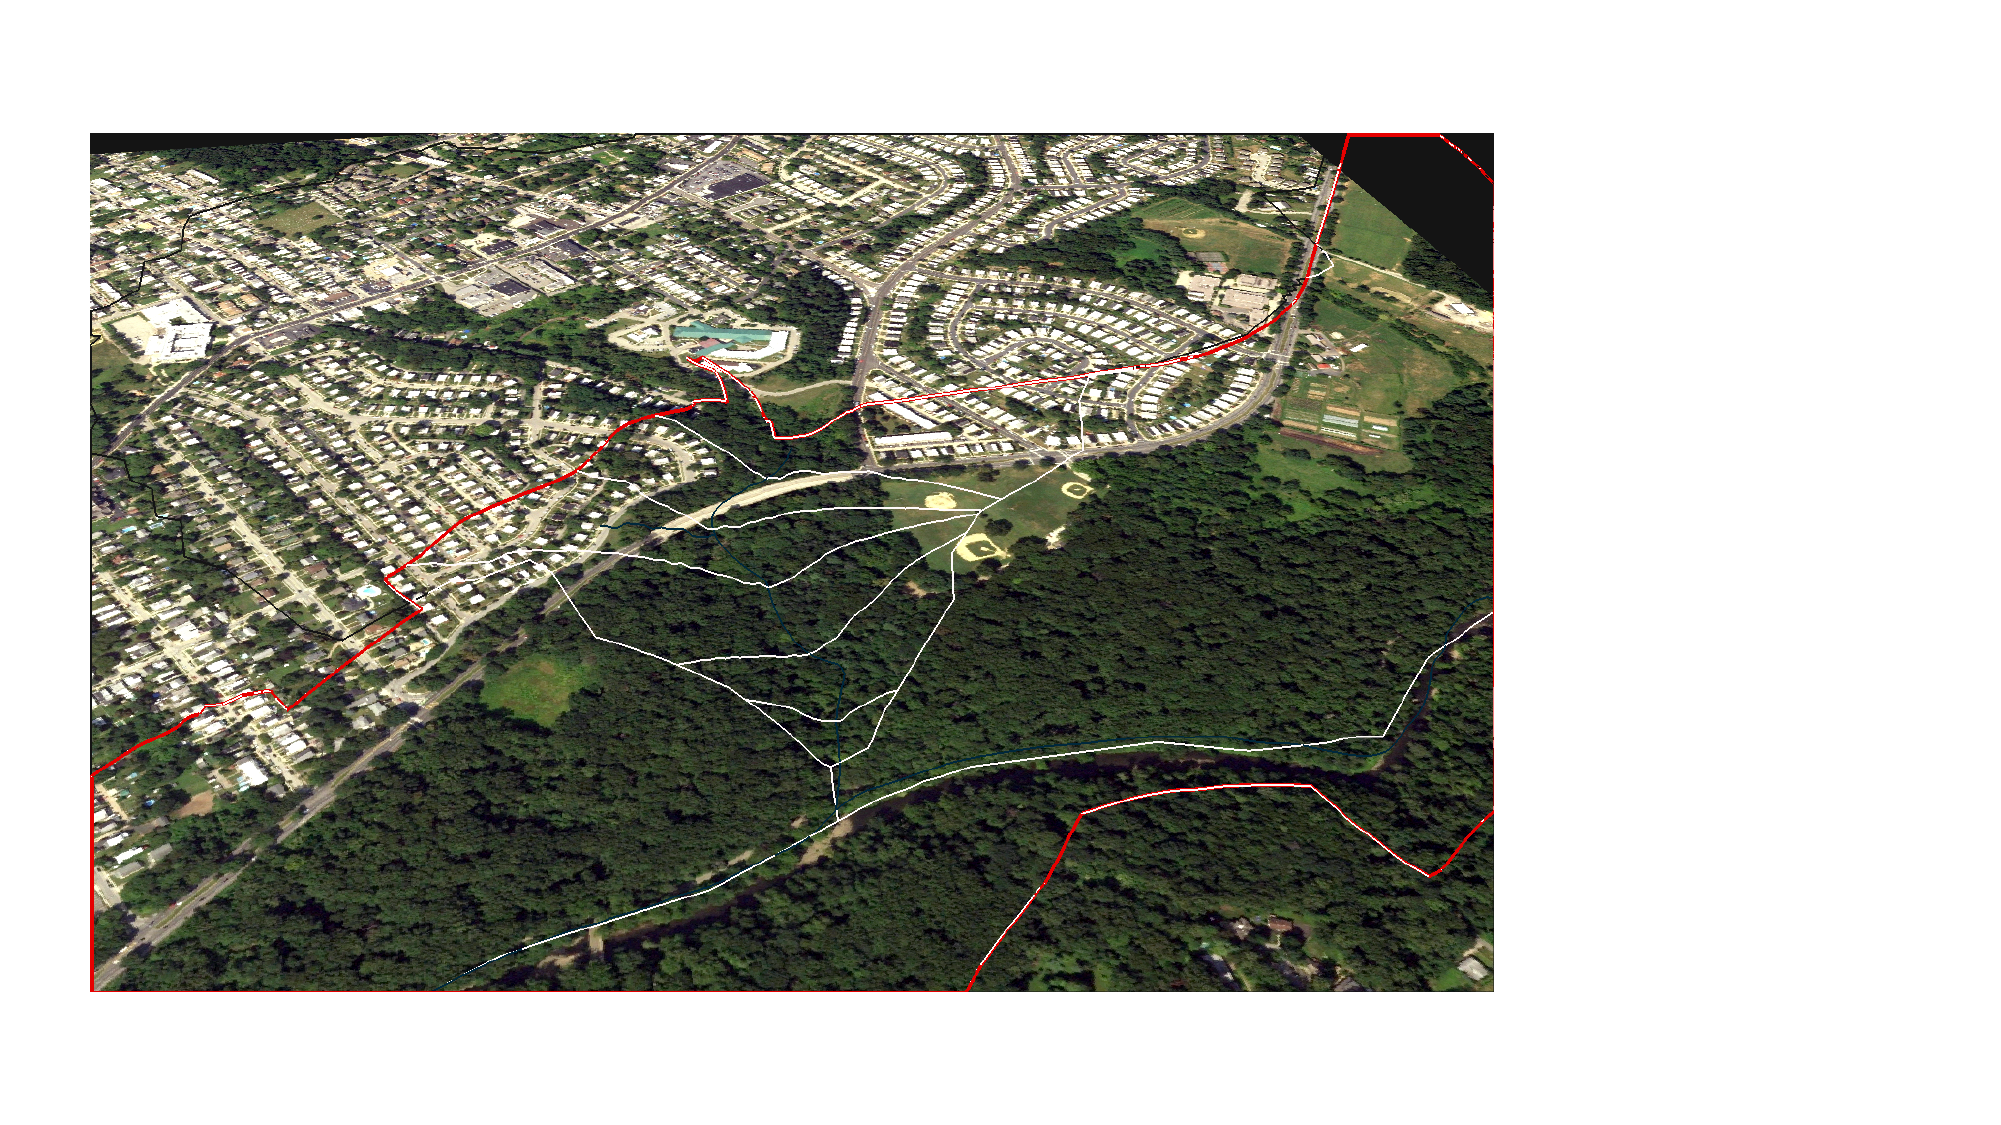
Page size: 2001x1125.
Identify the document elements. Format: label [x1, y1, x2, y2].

picture [90, 133, 1494, 992]
